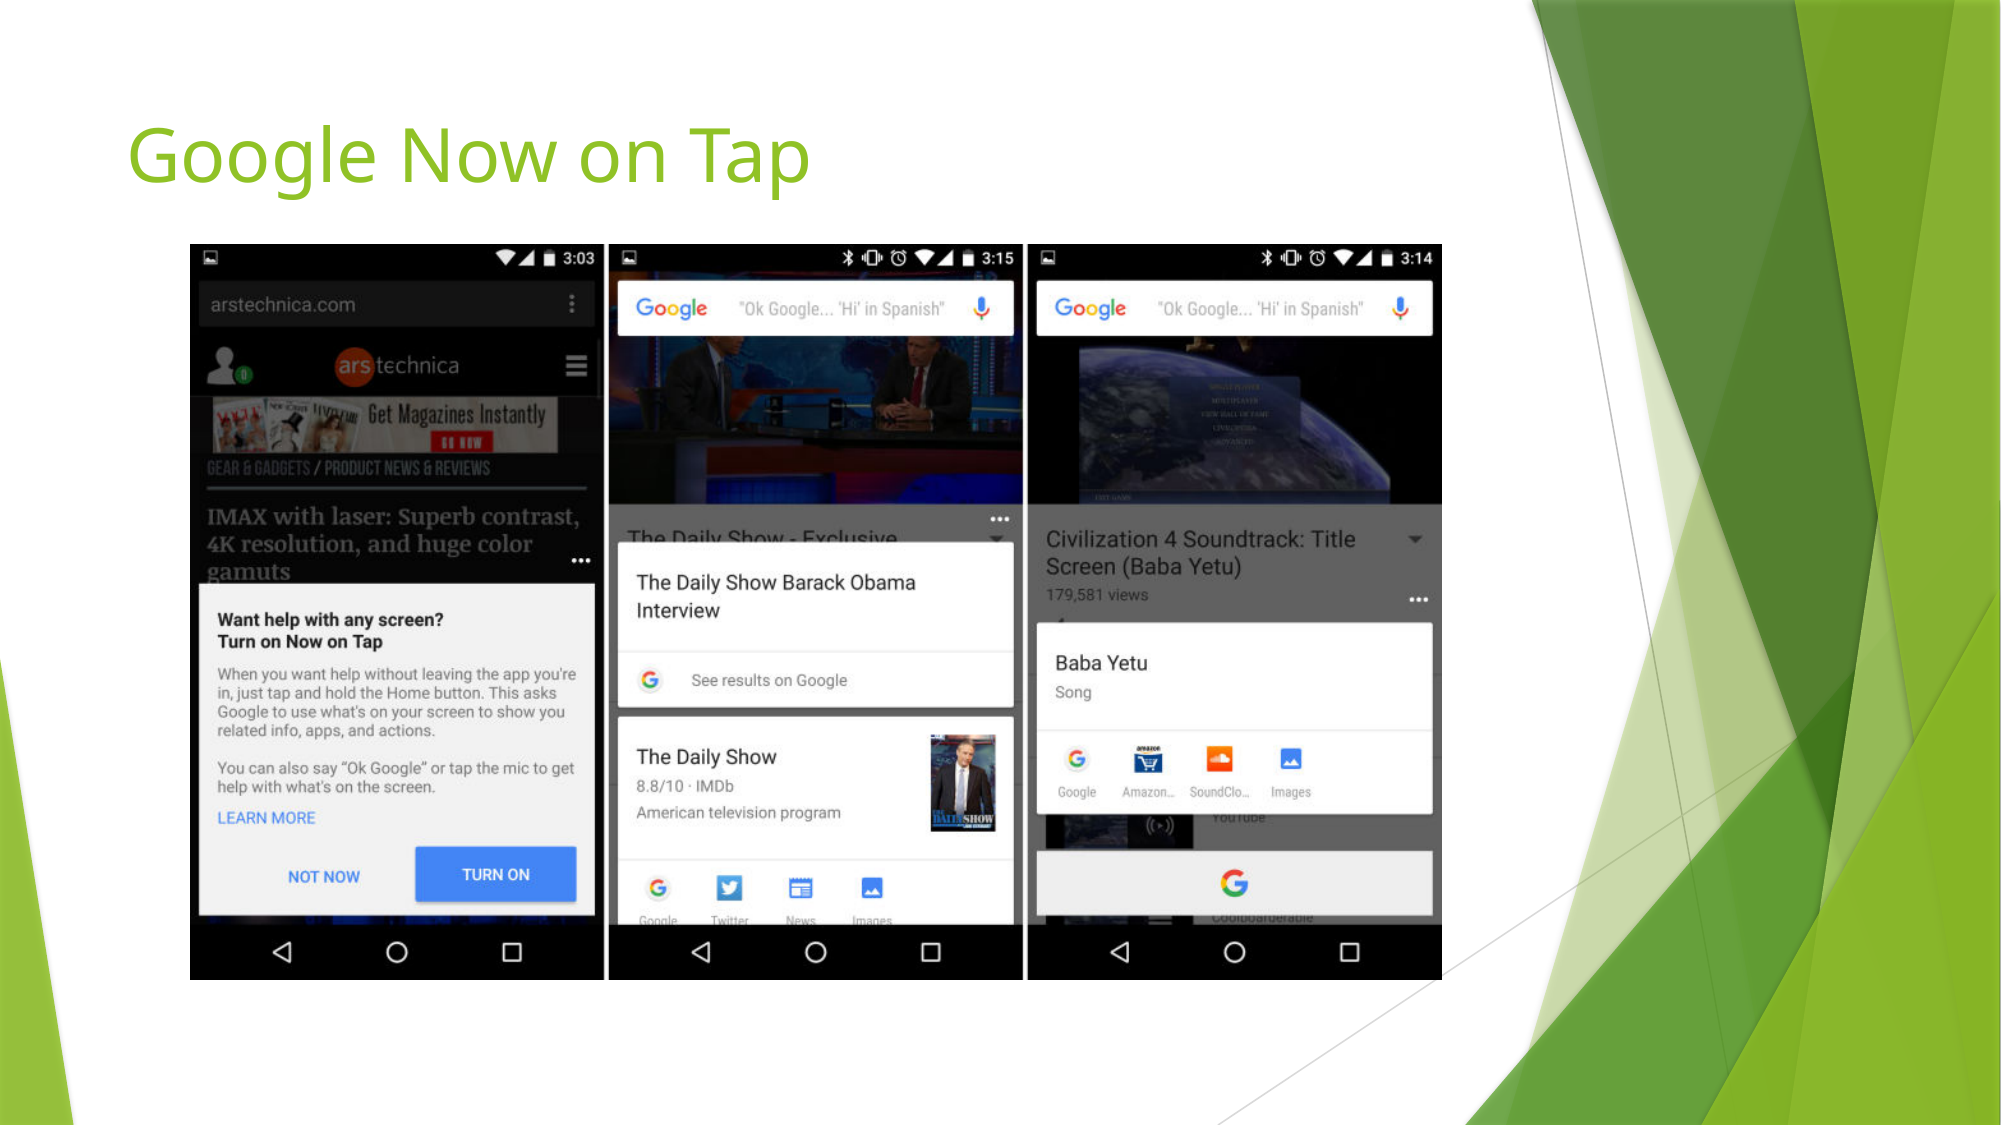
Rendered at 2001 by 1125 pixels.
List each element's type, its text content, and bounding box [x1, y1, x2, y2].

title Google Now on Tap [111, 99, 1522, 317]
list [189, 243, 1443, 981]
